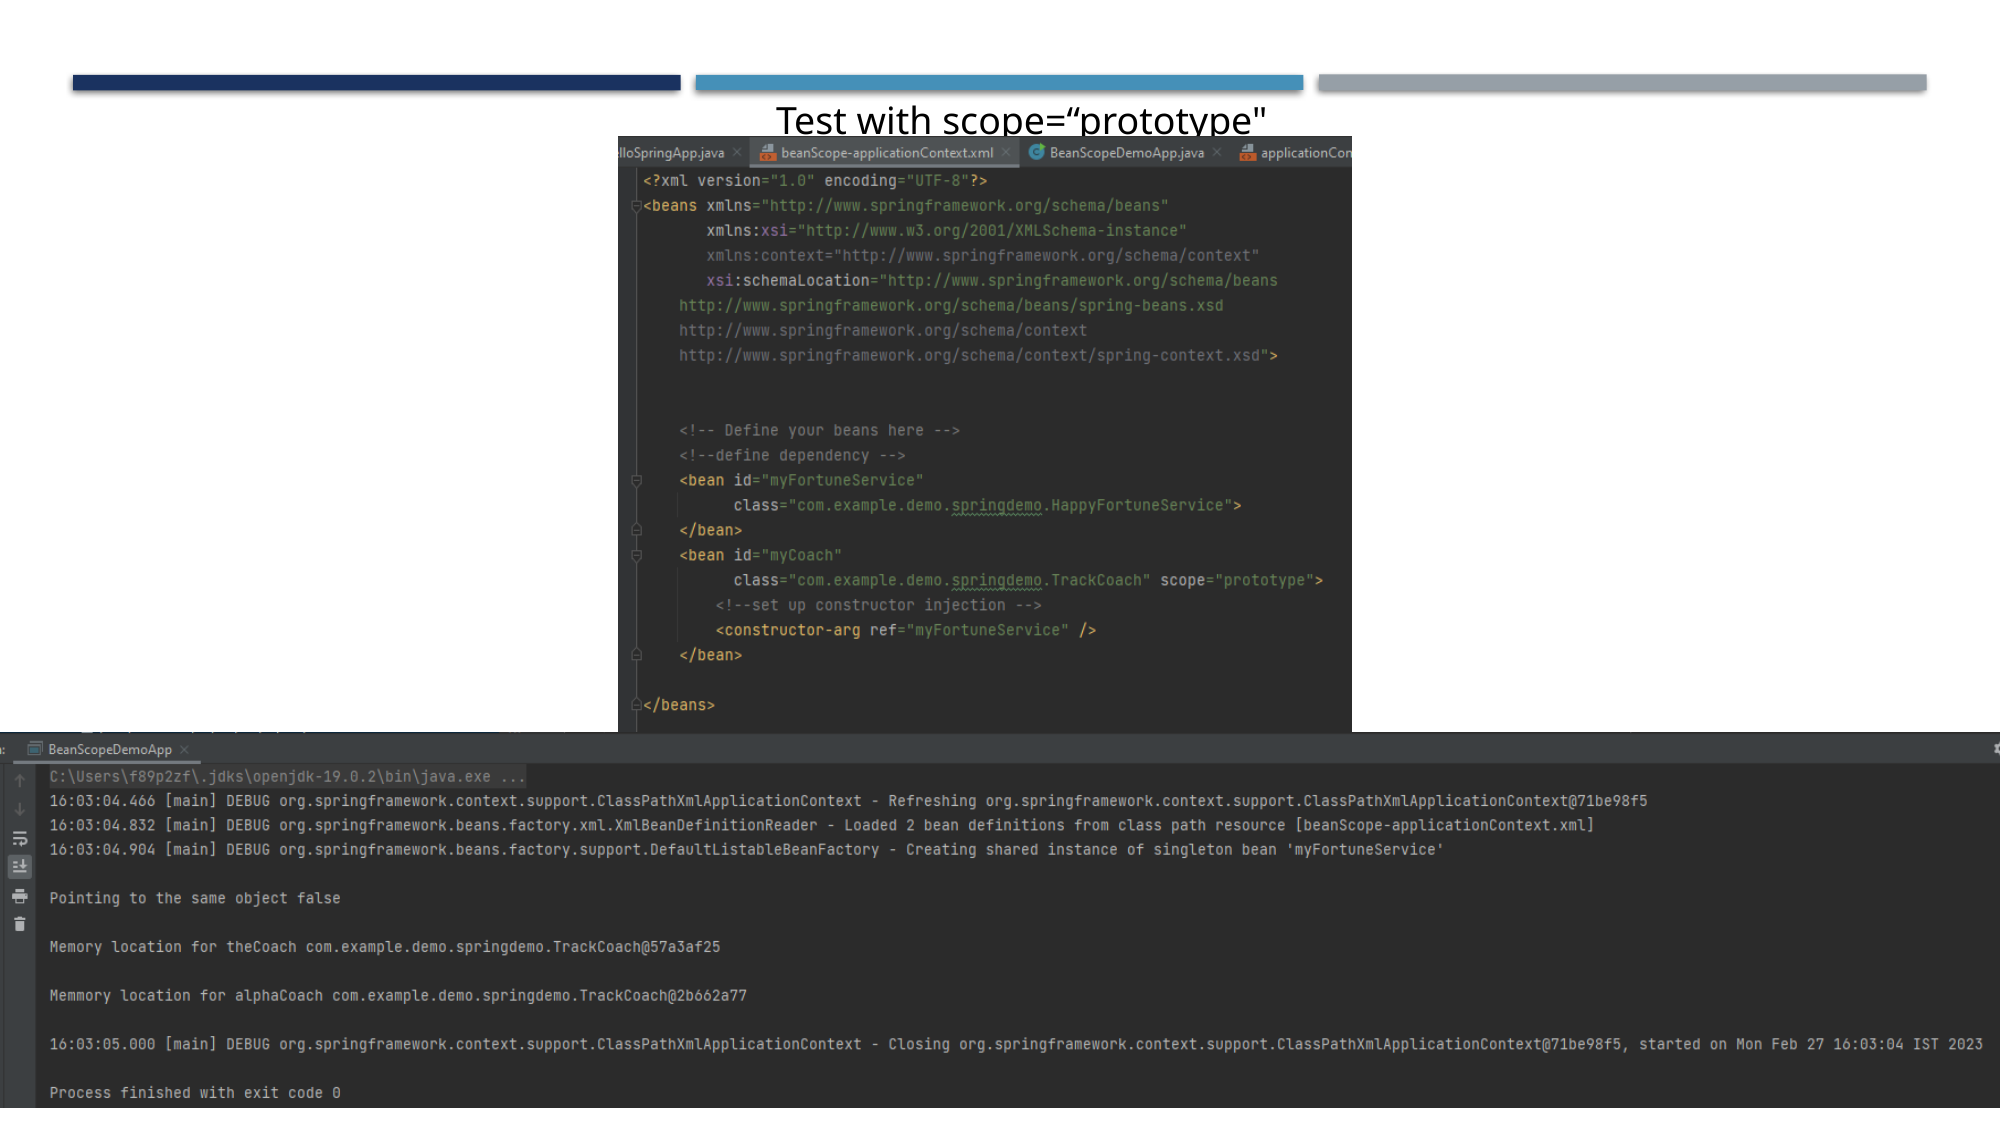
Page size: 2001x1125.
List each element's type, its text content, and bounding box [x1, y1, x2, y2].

text_box Test with scope=“prototype" [761, 90, 1762, 150]
picture [0, 136, 2000, 1109]
